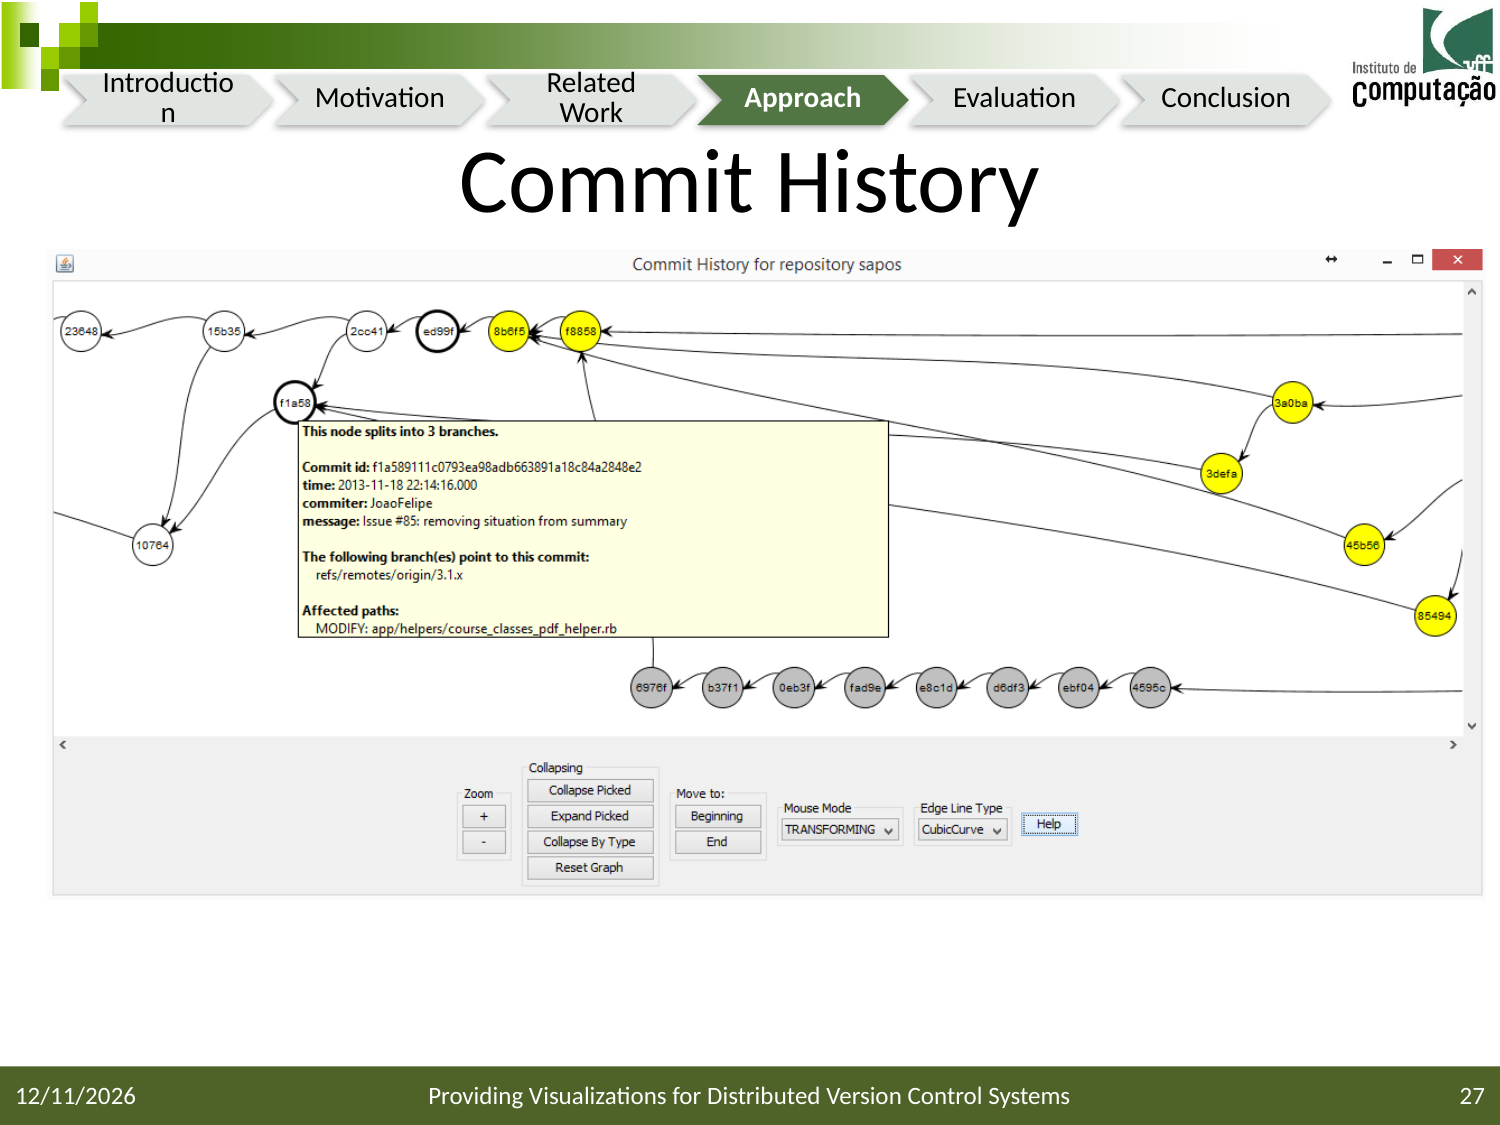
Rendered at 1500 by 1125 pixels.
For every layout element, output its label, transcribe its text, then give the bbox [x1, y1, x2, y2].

picture [47, 249, 1486, 901]
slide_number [0, 1065, 350, 1125]
footer Providing Visualizations for Distributed Version Control Systems [362, 1065, 1138, 1125]
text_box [62, 74, 1333, 126]
slide_number 27 [1149, 1065, 1500, 1125]
title Commit History [23, 82, 1477, 270]
